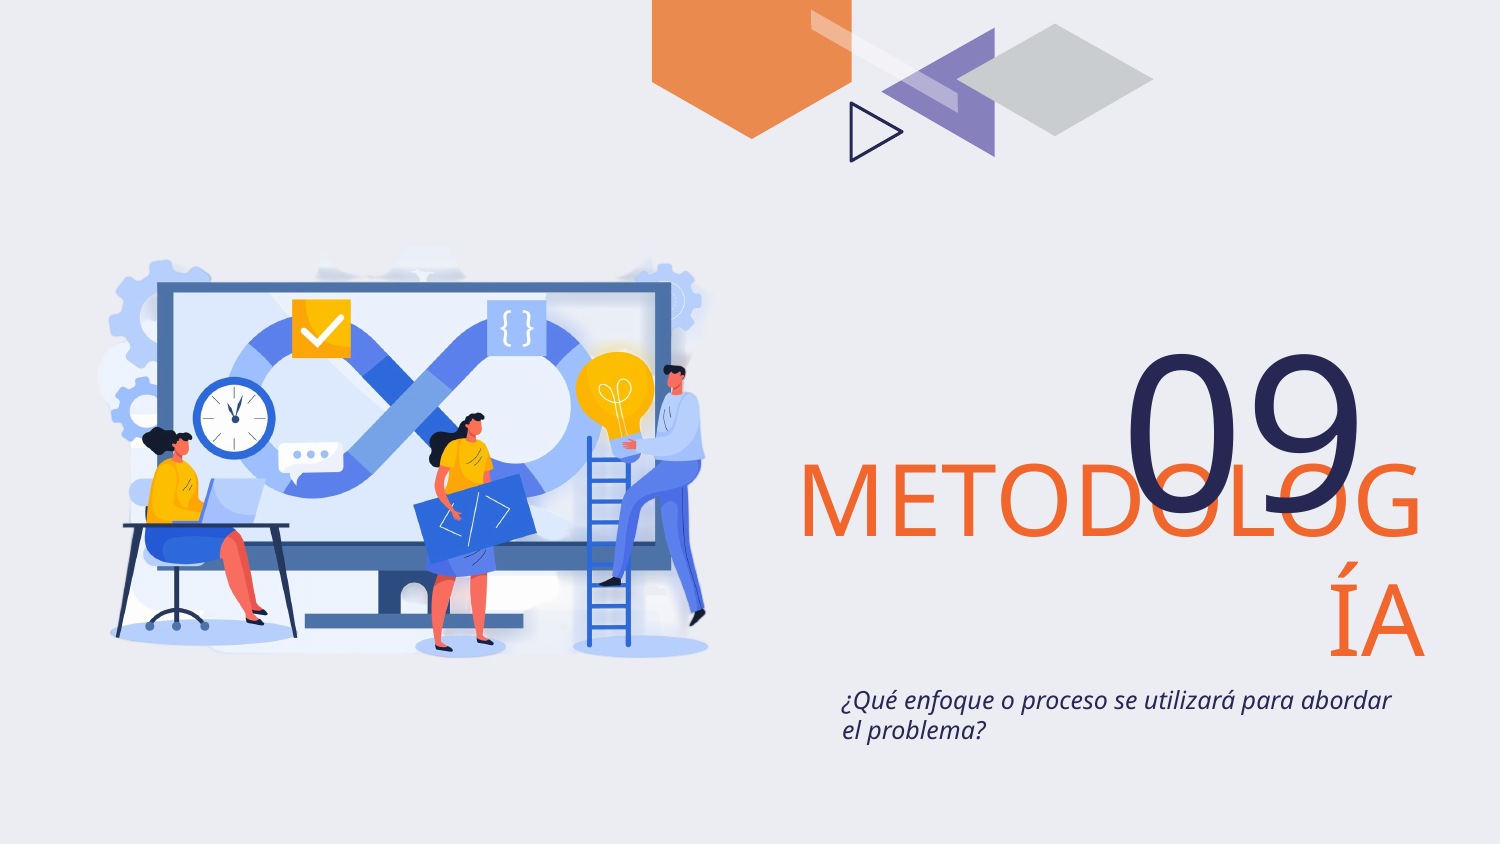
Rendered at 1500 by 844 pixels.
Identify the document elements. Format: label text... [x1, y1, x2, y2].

picture [51, 207, 777, 692]
subtitle ¿Qué enfoque o proceso se utilizará para abordar el problema? [827, 669, 1414, 800]
title 09 [1103, 241, 1384, 467]
title METODOLOGÍA [781, 485, 1441, 692]
